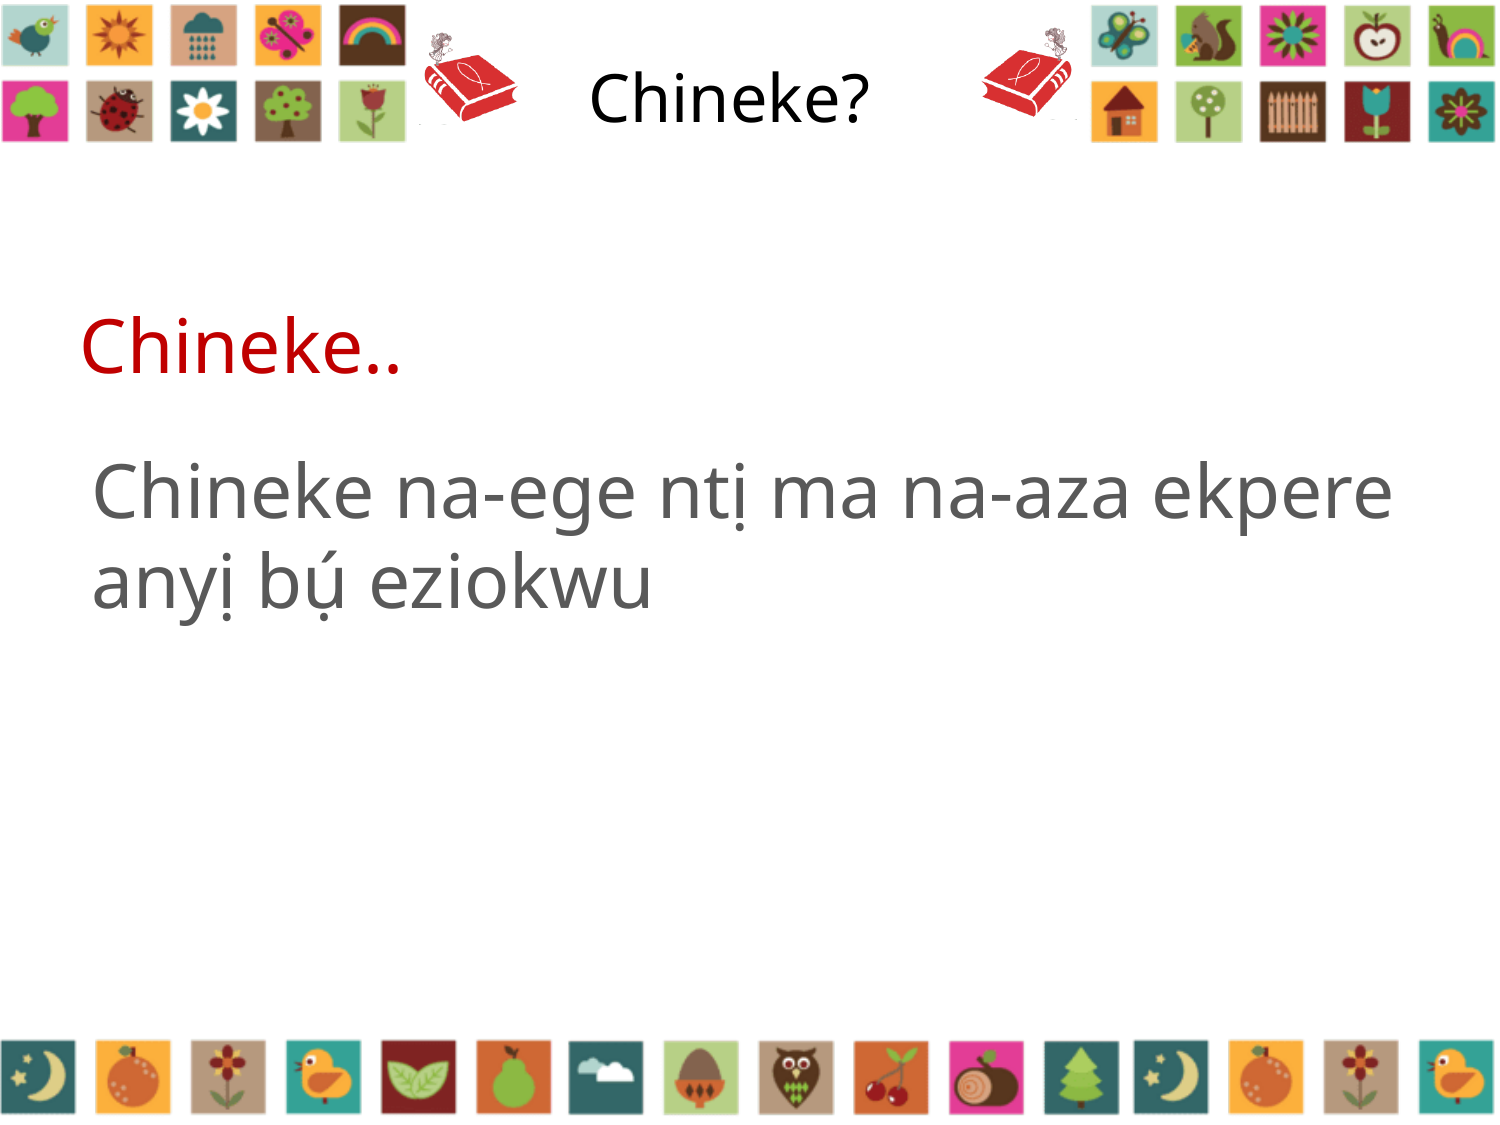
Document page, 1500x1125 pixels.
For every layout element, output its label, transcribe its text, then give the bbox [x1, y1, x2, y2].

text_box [0, 1028, 1500, 1118]
picture [950, 3, 1500, 150]
picture [0, 3, 550, 150]
text_box Chineke? [425, 48, 1071, 144]
text_box Chineke na-ege ntị ma na-aza ekpere anyị bụ́ eziokwu [76, 436, 1424, 632]
text_box Chineke.. [64, 290, 1412, 396]
